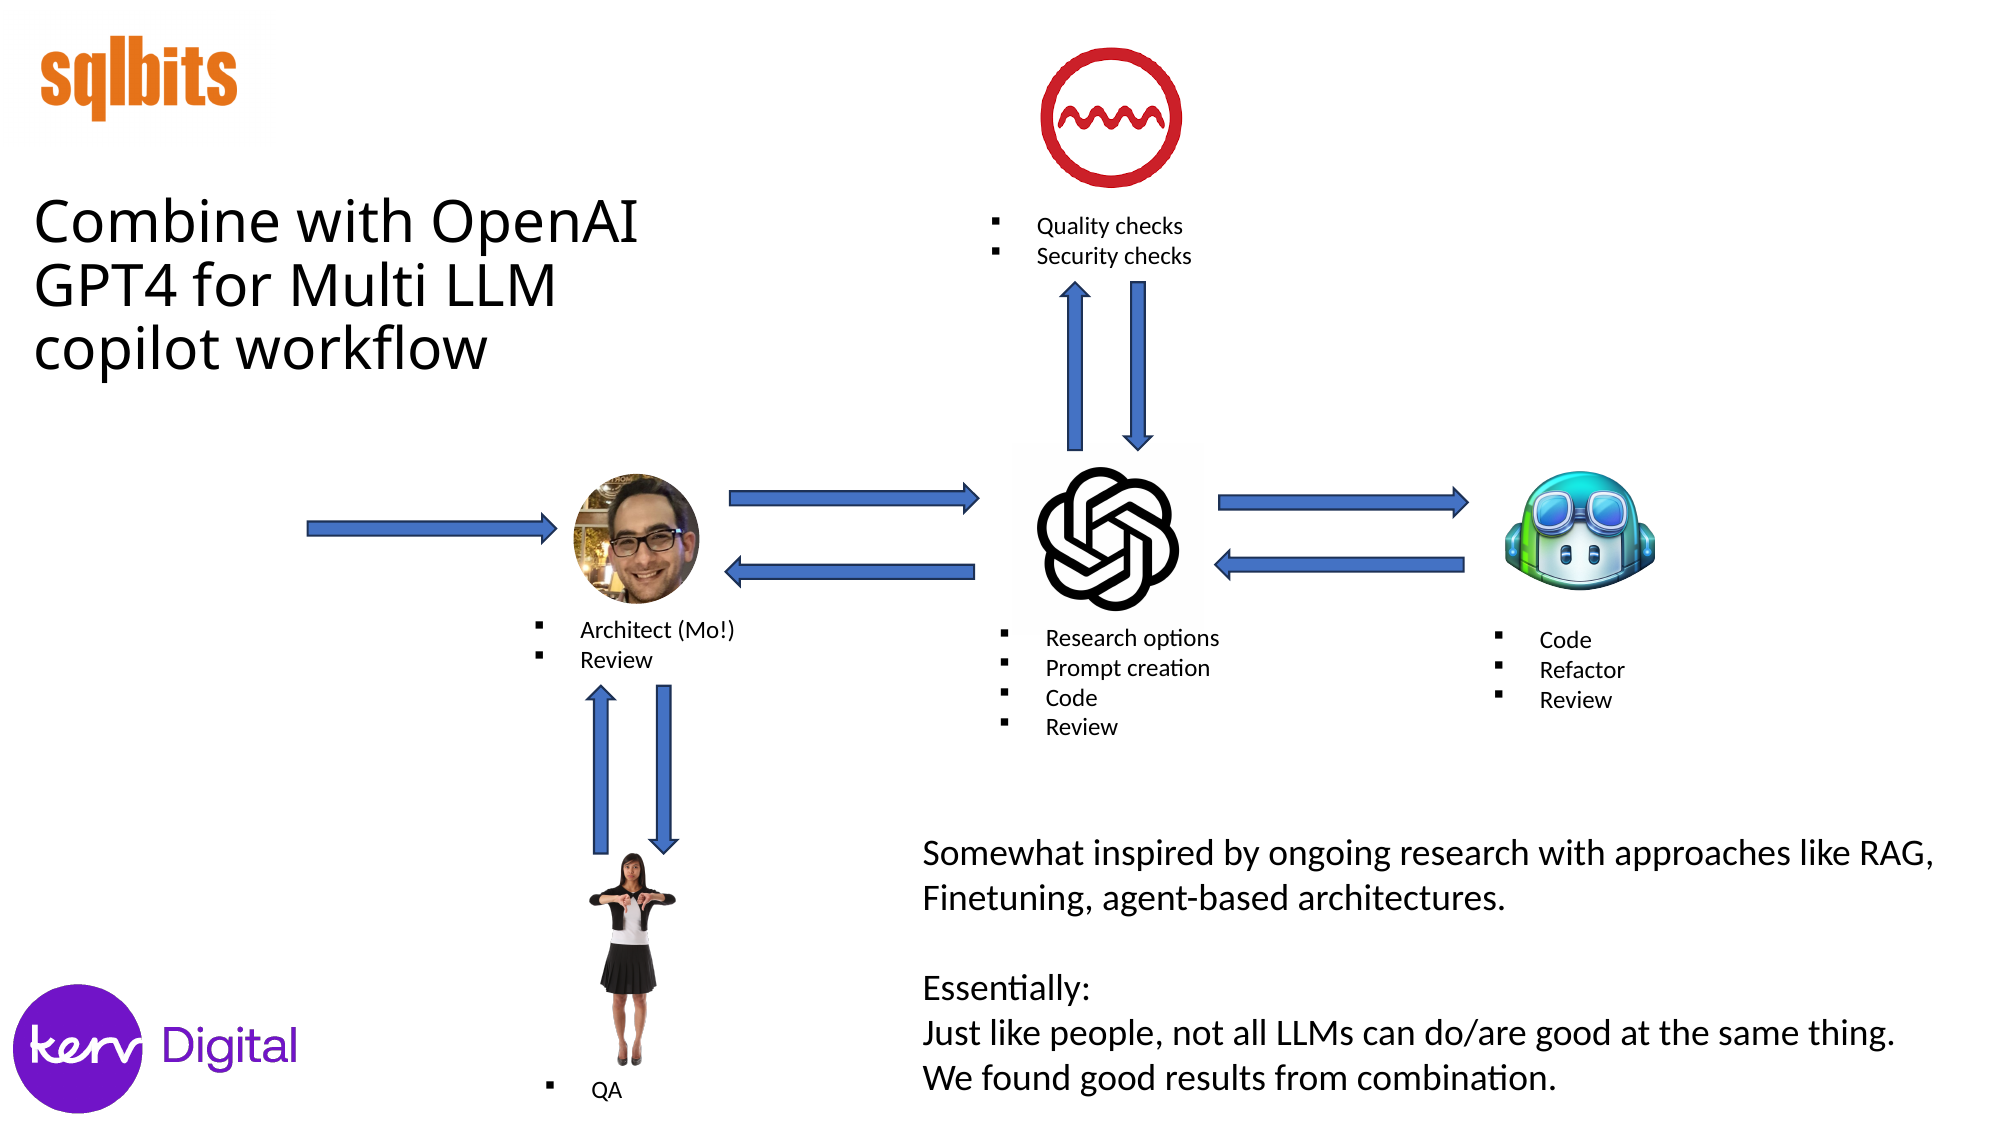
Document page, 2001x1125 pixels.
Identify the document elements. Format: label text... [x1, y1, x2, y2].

picture [1018, 25, 1204, 210]
text_box [584, 684, 618, 853]
text_box [1121, 281, 1155, 443]
text_box [728, 481, 980, 515]
text_box Architect (Mo!) Review [518, 606, 815, 681]
picture [573, 473, 700, 604]
picture [589, 853, 676, 1066]
picture [1012, 443, 1204, 635]
text_box Somewhat inspired by ongoing research with approaches like RAG, Finetuning, agent-based architectures. Essentially: Just like people, not all LLMs can do/are good at the same thing. We found good results from combination. [907, 820, 1957, 1106]
picture [12, 964, 402, 1125]
text_box [724, 555, 976, 589]
text_box [1058, 280, 1092, 443]
text_box Research options Prompt creation Code Review [984, 613, 1253, 749]
text_box [306, 511, 558, 546]
picture [3, 10, 276, 147]
text_box Quality checks Security checks [975, 202, 1244, 278]
picture [1501, 454, 1659, 612]
text_box [647, 684, 680, 853]
text_box QA [529, 1066, 825, 1111]
title Combine with OpenAI GPT4 for Multi LLM copilot workflow [18, 127, 664, 390]
text_box [1218, 485, 1470, 520]
text_box [1213, 548, 1465, 582]
text_box Code Refactor Review [1478, 615, 1723, 721]
